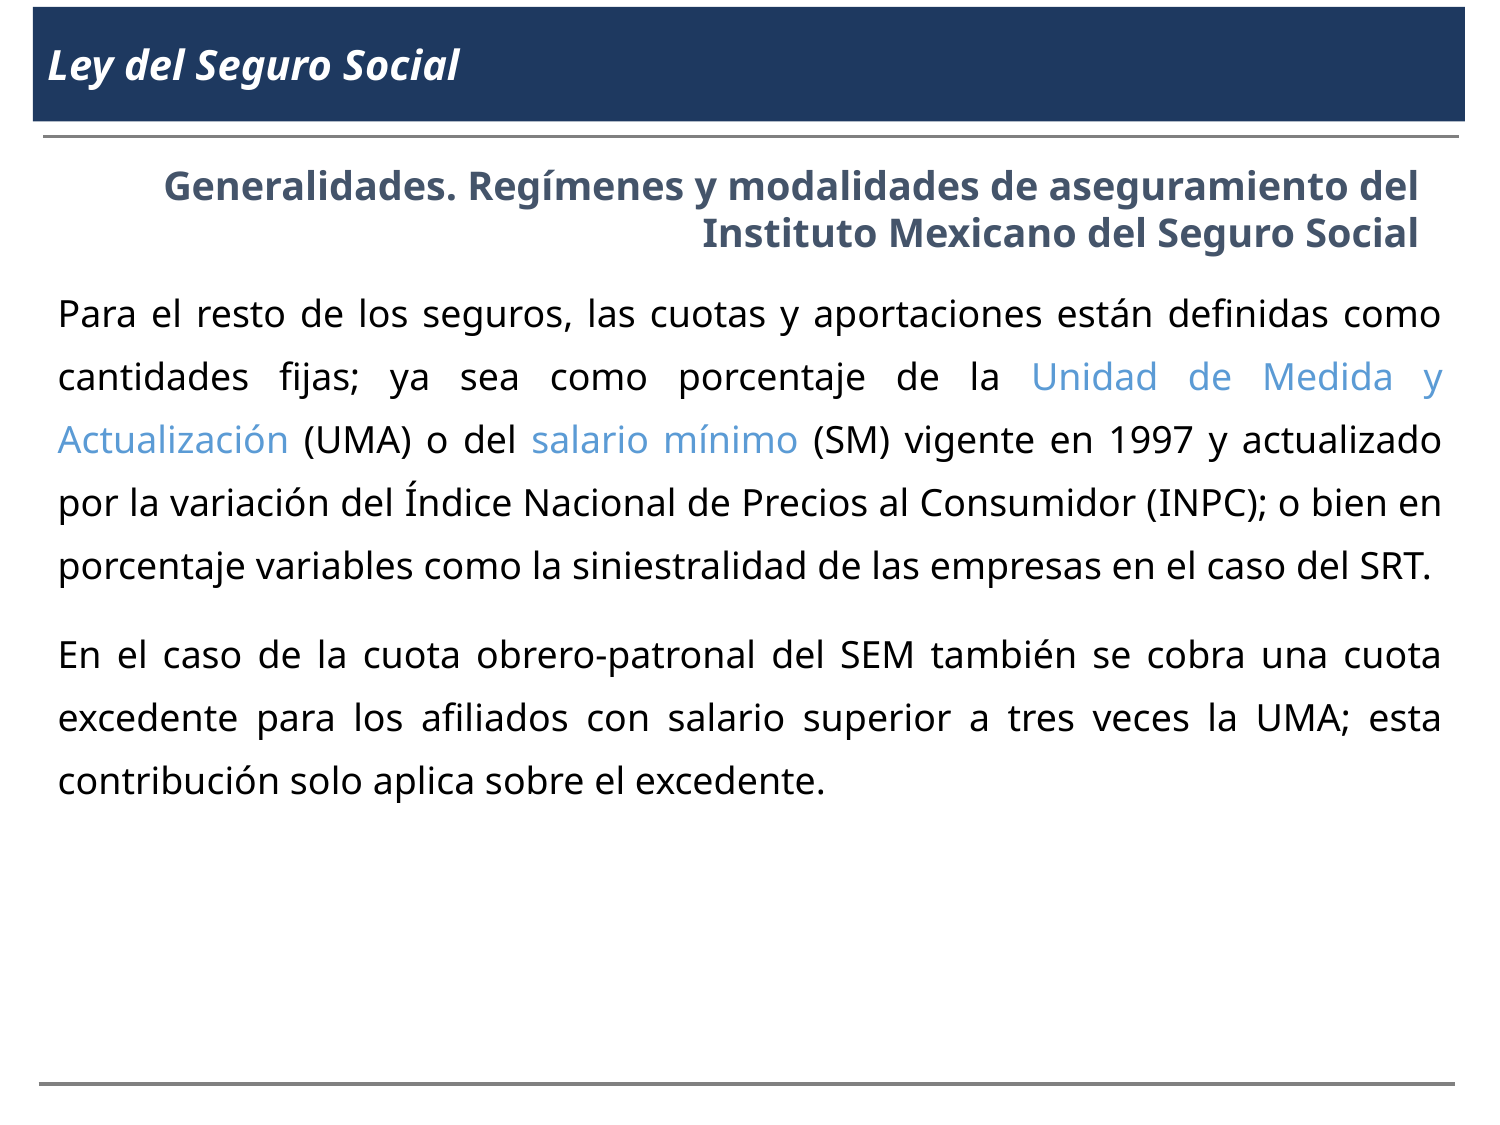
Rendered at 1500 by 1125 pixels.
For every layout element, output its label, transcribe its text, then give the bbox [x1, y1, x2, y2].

text_box Para el resto de los seguros, las cuotas y aportaciones están definidas como cantidades fijas; ya sea como porcentaje de la Unidad de Medida y Actualización (UMA) o del salario mínimo (SM) vigente en 1997 y actualizado por la variación del Índice Nacional de Precios al Consumidor (INPC); o bien en porcentaje variables como la siniestralidad de las empresas en el caso del SRT. En el caso de la cuota obrero-patronal del SEM también se cobra una cuota excedente para los afiliados con salario superior a tres veces la UMA; esta contribución solo aplica sobre el excedente. [42, 264, 1459, 1008]
text_box Ley del Seguro Social [32, 6, 1465, 122]
text_box Generalidades. Regímenes y modalidades de aseguramiento del Instituto Mexicano del Seguro Social [43, 153, 1435, 225]
